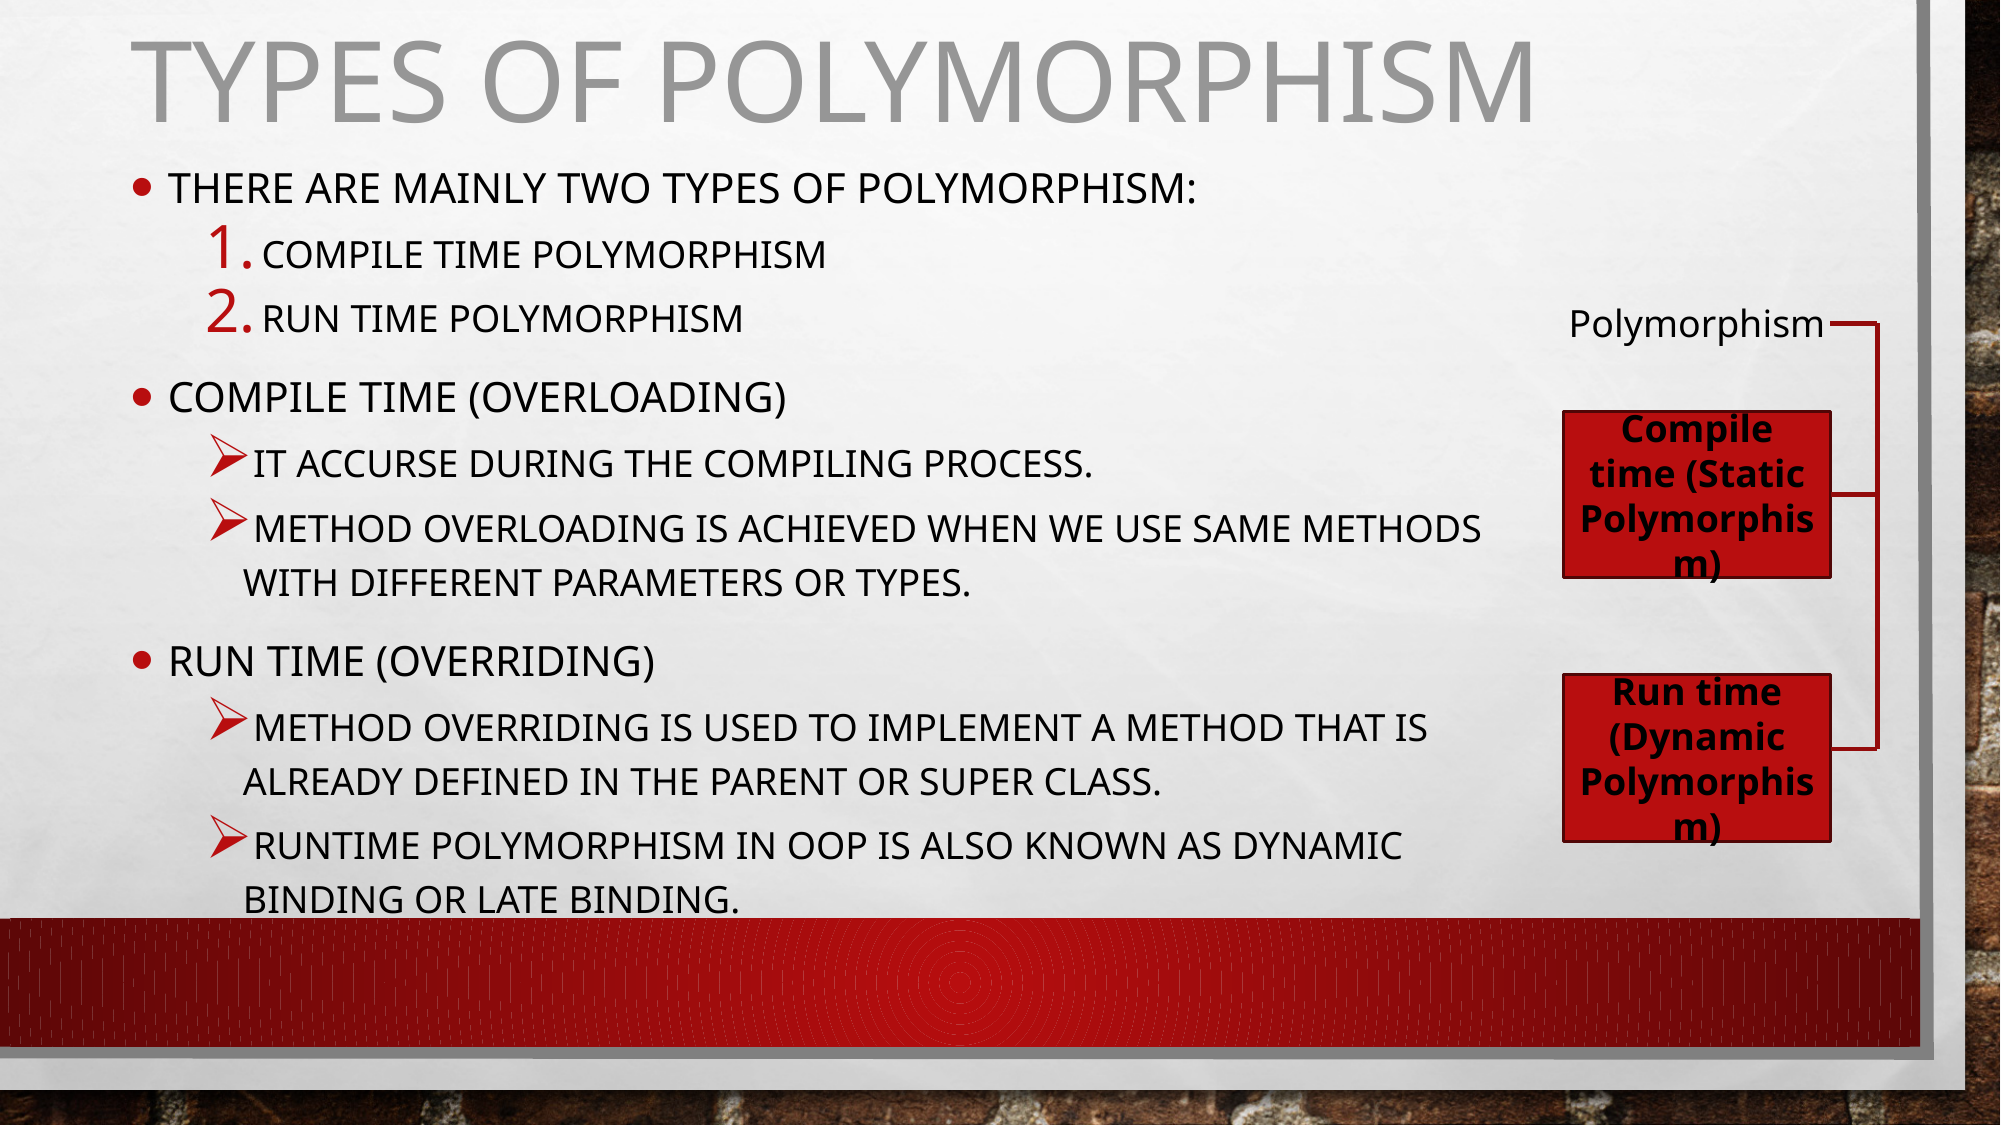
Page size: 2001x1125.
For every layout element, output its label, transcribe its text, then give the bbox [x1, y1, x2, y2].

picture [0, 0, 2000, 1125]
list There are mainly Two types of polymorphism: Compile Time Polymorphism Run time polymorphism Compile Time (Overloading) It accurse during the compiling process. Method overloading is achieved when we use same methods with different parameters or types. Run Time (Overriding) Method overriding is used to implement a method that is already defined in the parent or super class. Runtime polymorphism in oop is also known as dynamic binding or late binding. [115, 140, 1578, 932]
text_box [1563, 292, 1878, 842]
title Types of Polymorphism [115, 0, 1885, 199]
